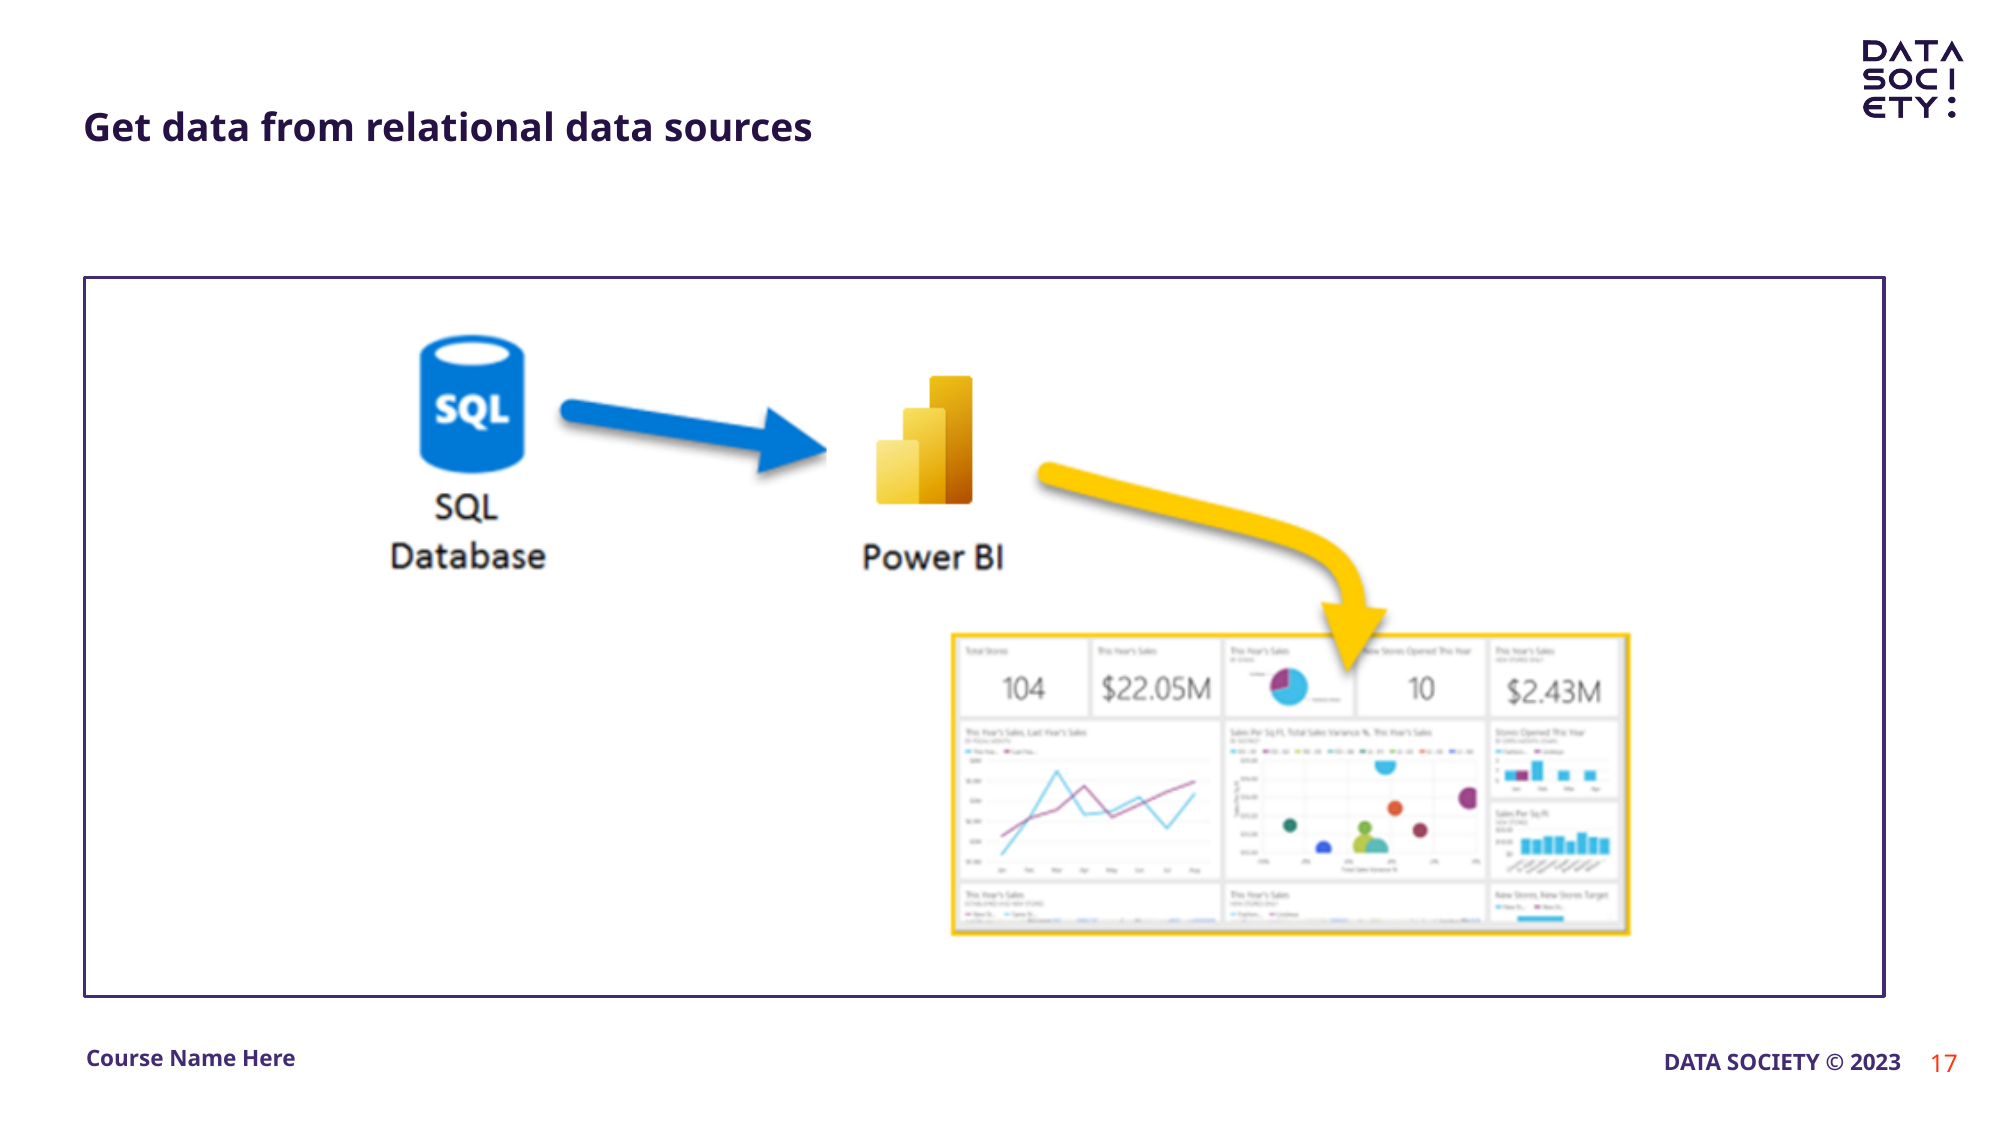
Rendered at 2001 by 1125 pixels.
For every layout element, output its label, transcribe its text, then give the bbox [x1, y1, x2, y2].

title Get data from relational data sources [68, 87, 1932, 213]
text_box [84, 276, 1885, 997]
picture [1863, 40, 1964, 118]
slide_number ‹#› [1853, 1033, 1974, 1097]
